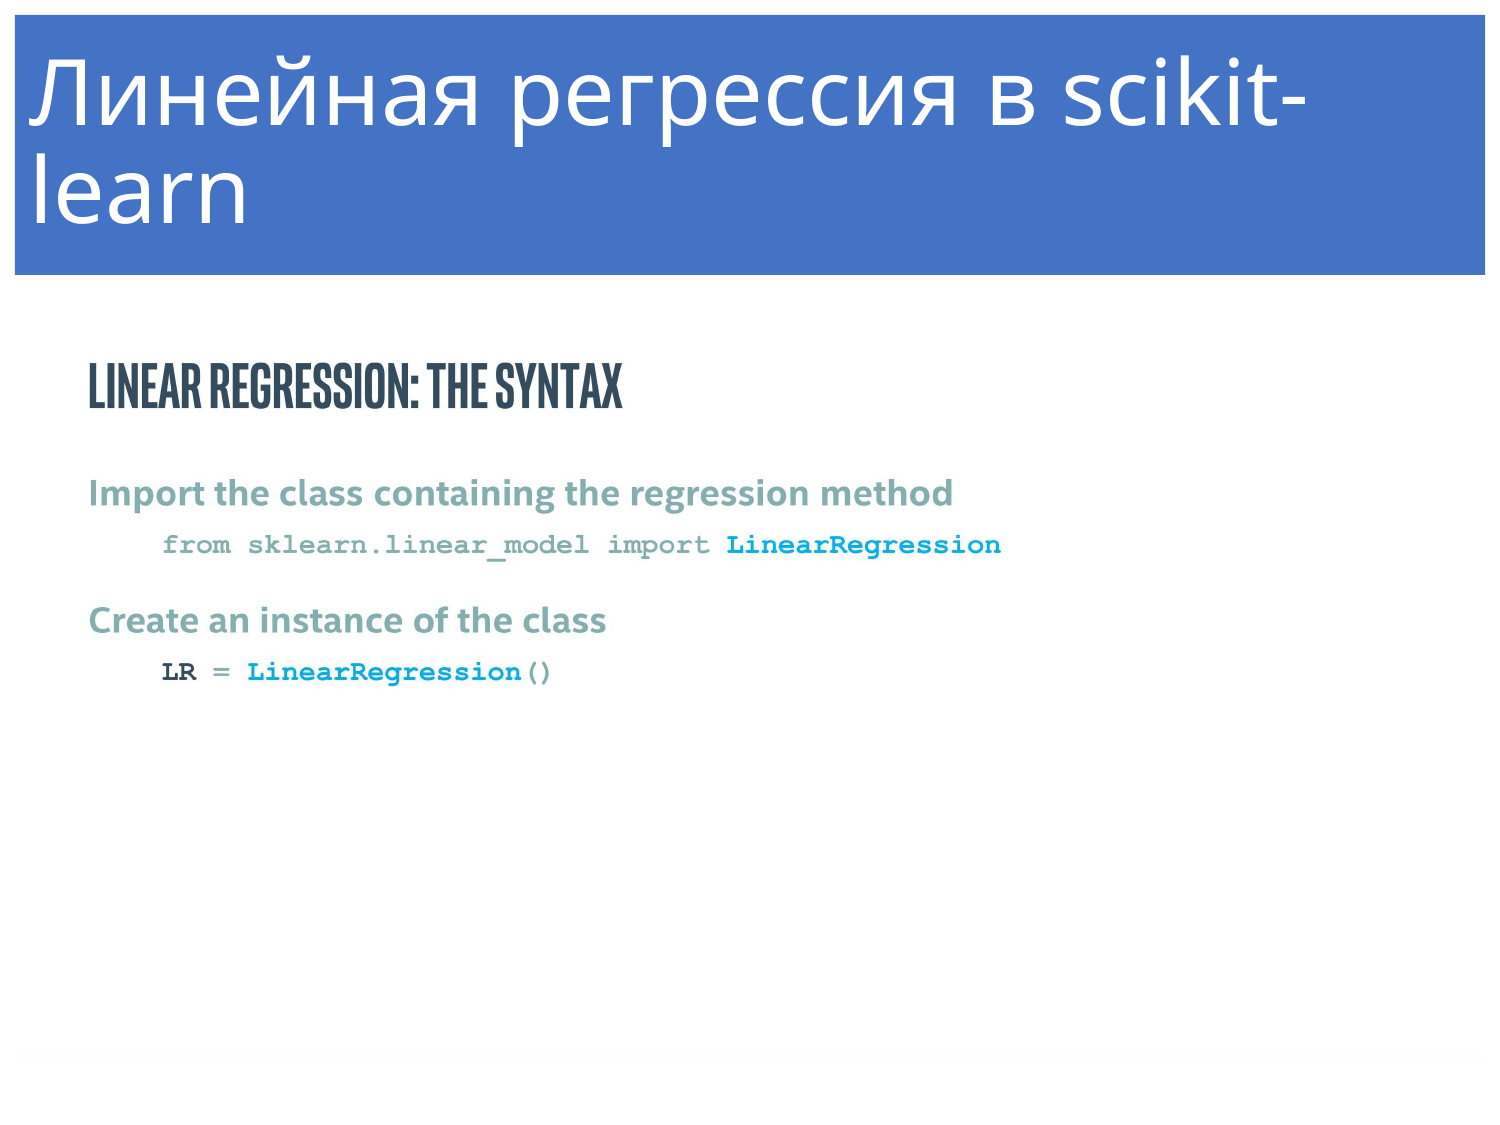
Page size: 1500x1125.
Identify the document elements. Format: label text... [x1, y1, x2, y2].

picture [14, 295, 1486, 1058]
title Линейная регрессия в scikit-learn [14, 14, 1486, 275]
